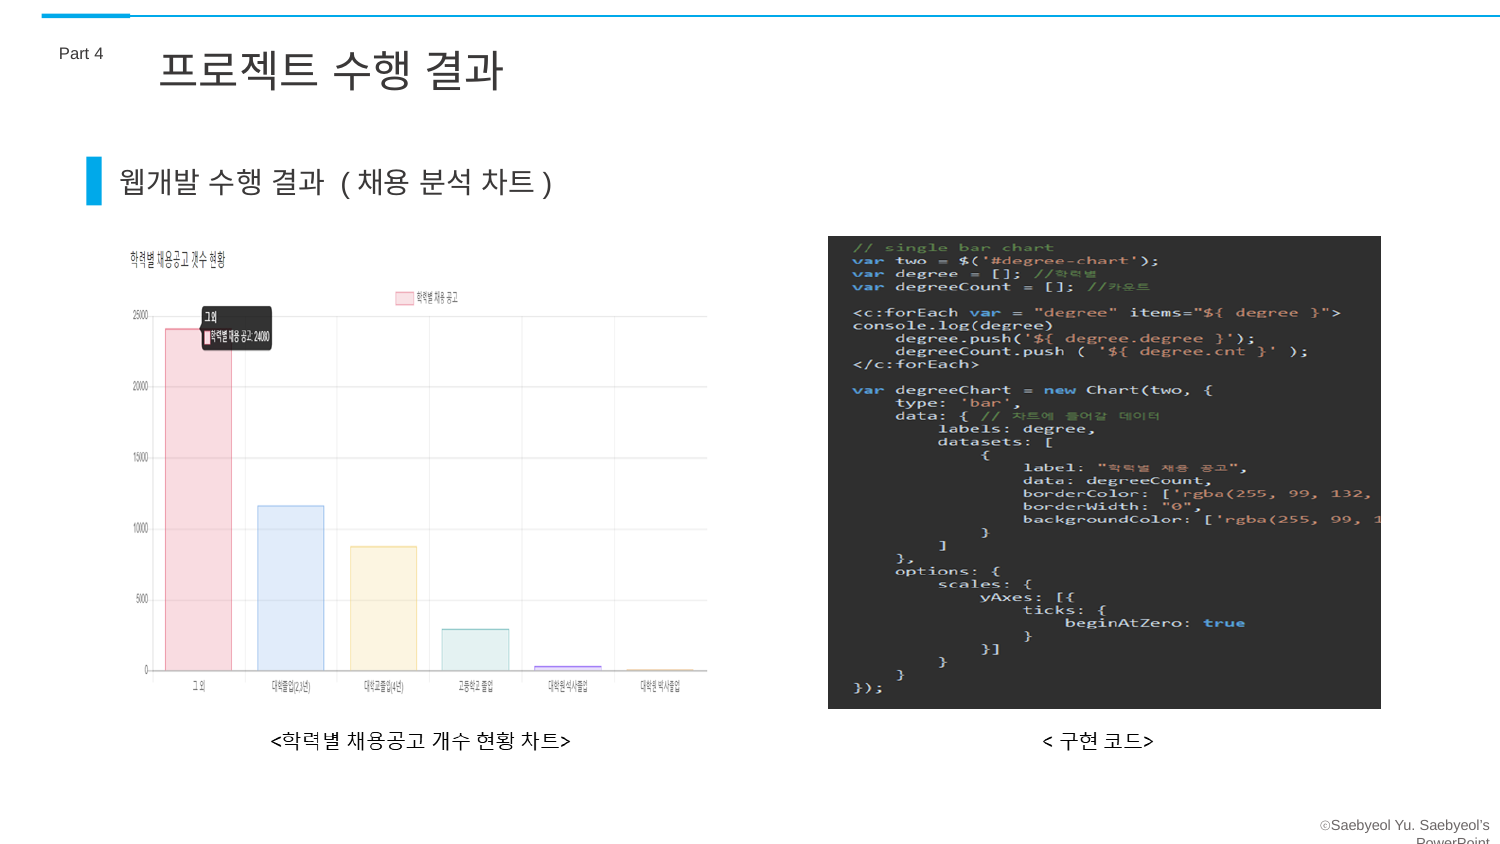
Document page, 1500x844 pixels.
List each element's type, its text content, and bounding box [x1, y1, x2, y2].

text_box [41, 13, 131, 19]
text_box 프로젝트 수행 결과 [147, 37, 549, 102]
text_box 웹개발 수행 결과 (채용 분석 차트) [108, 158, 574, 205]
picture [123, 236, 1382, 764]
text_box [86, 156, 102, 206]
text_box Part 4 [47, 37, 124, 69]
